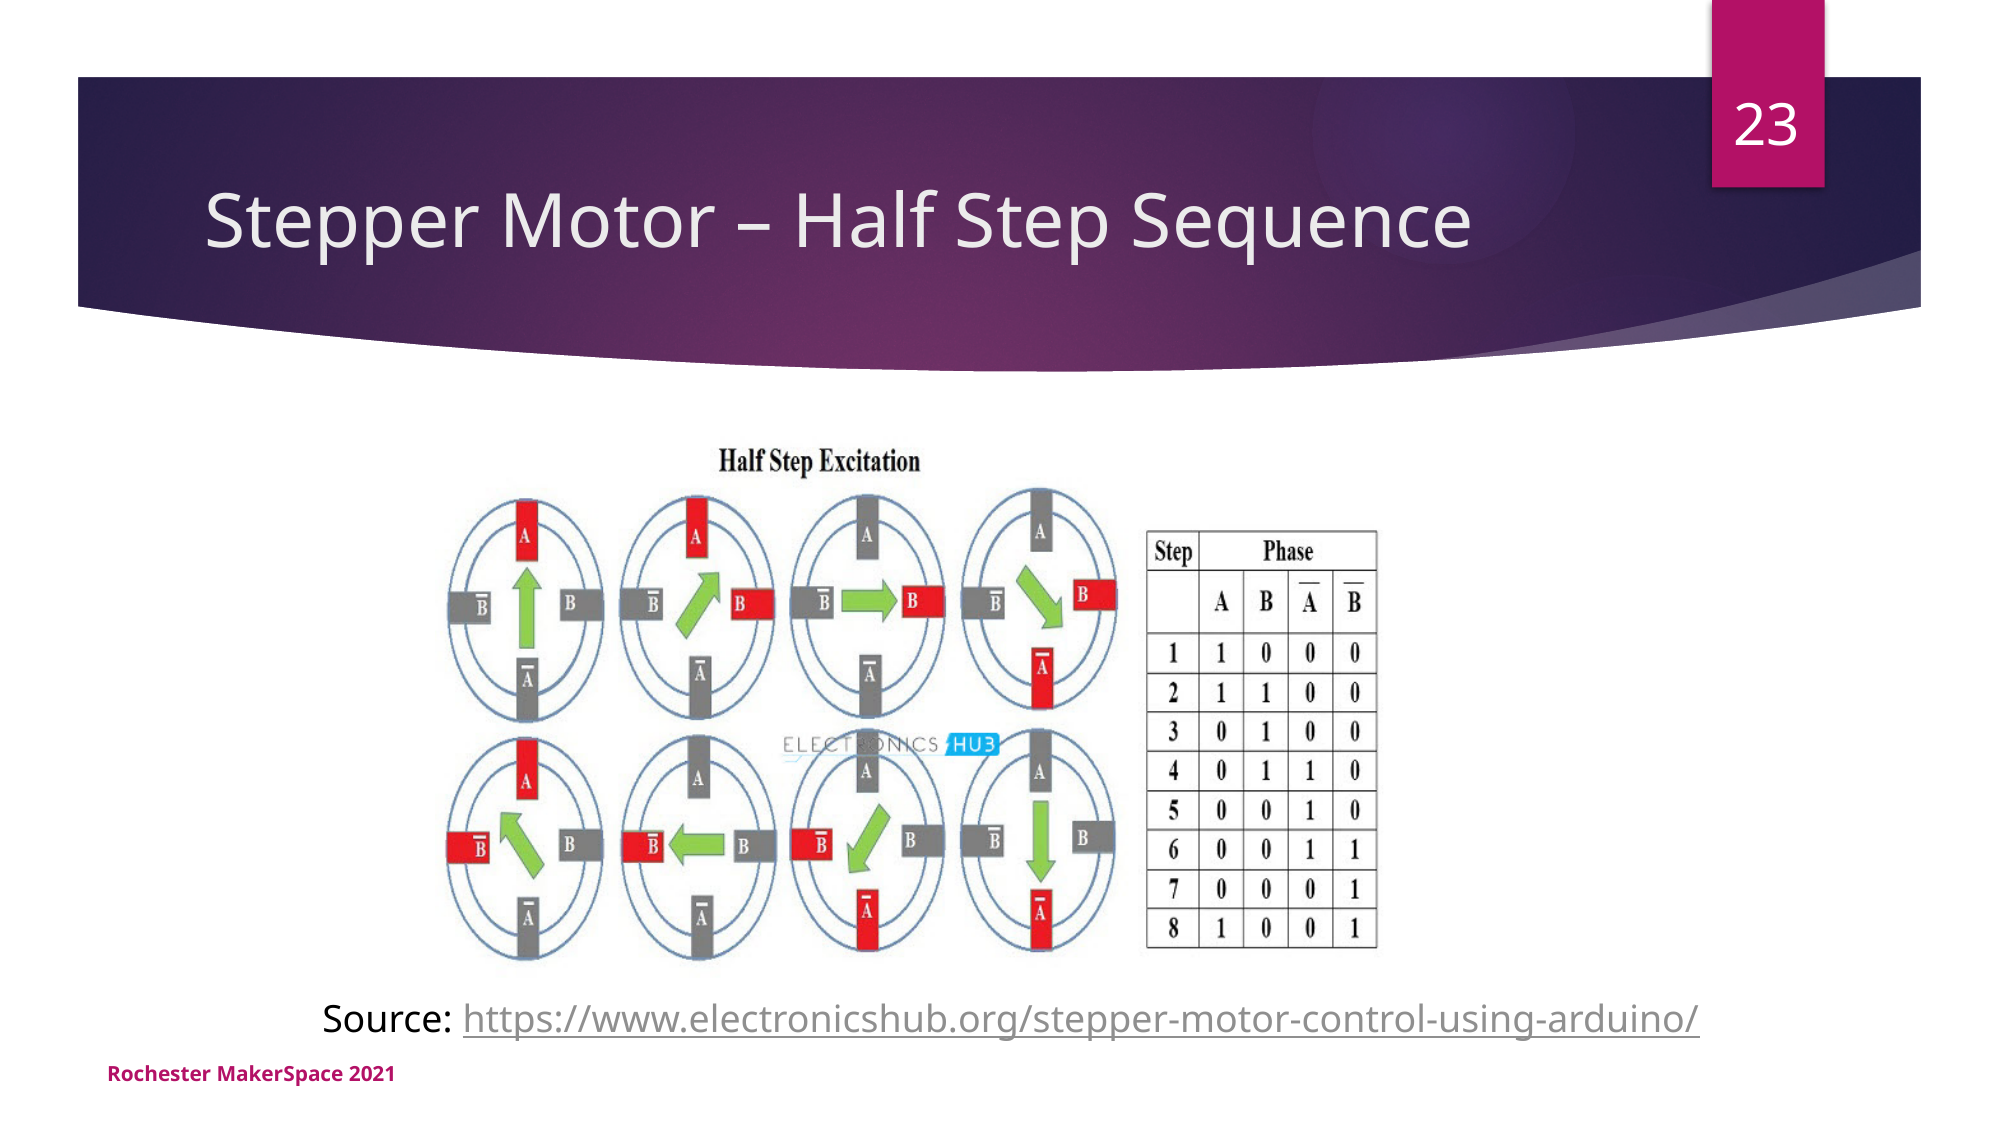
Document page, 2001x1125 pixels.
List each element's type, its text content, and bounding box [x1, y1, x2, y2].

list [435, 426, 1392, 988]
title Stepper Motor – Half Step Sequence [189, 159, 1627, 276]
slide_number 23 [1698, 48, 1836, 175]
footer Rochester MakerSpace 2021 [92, 1048, 726, 1099]
text_box Source: https://www.electronicshub.org/stepper-motor-control-using-arduino/ [307, 987, 1715, 1054]
